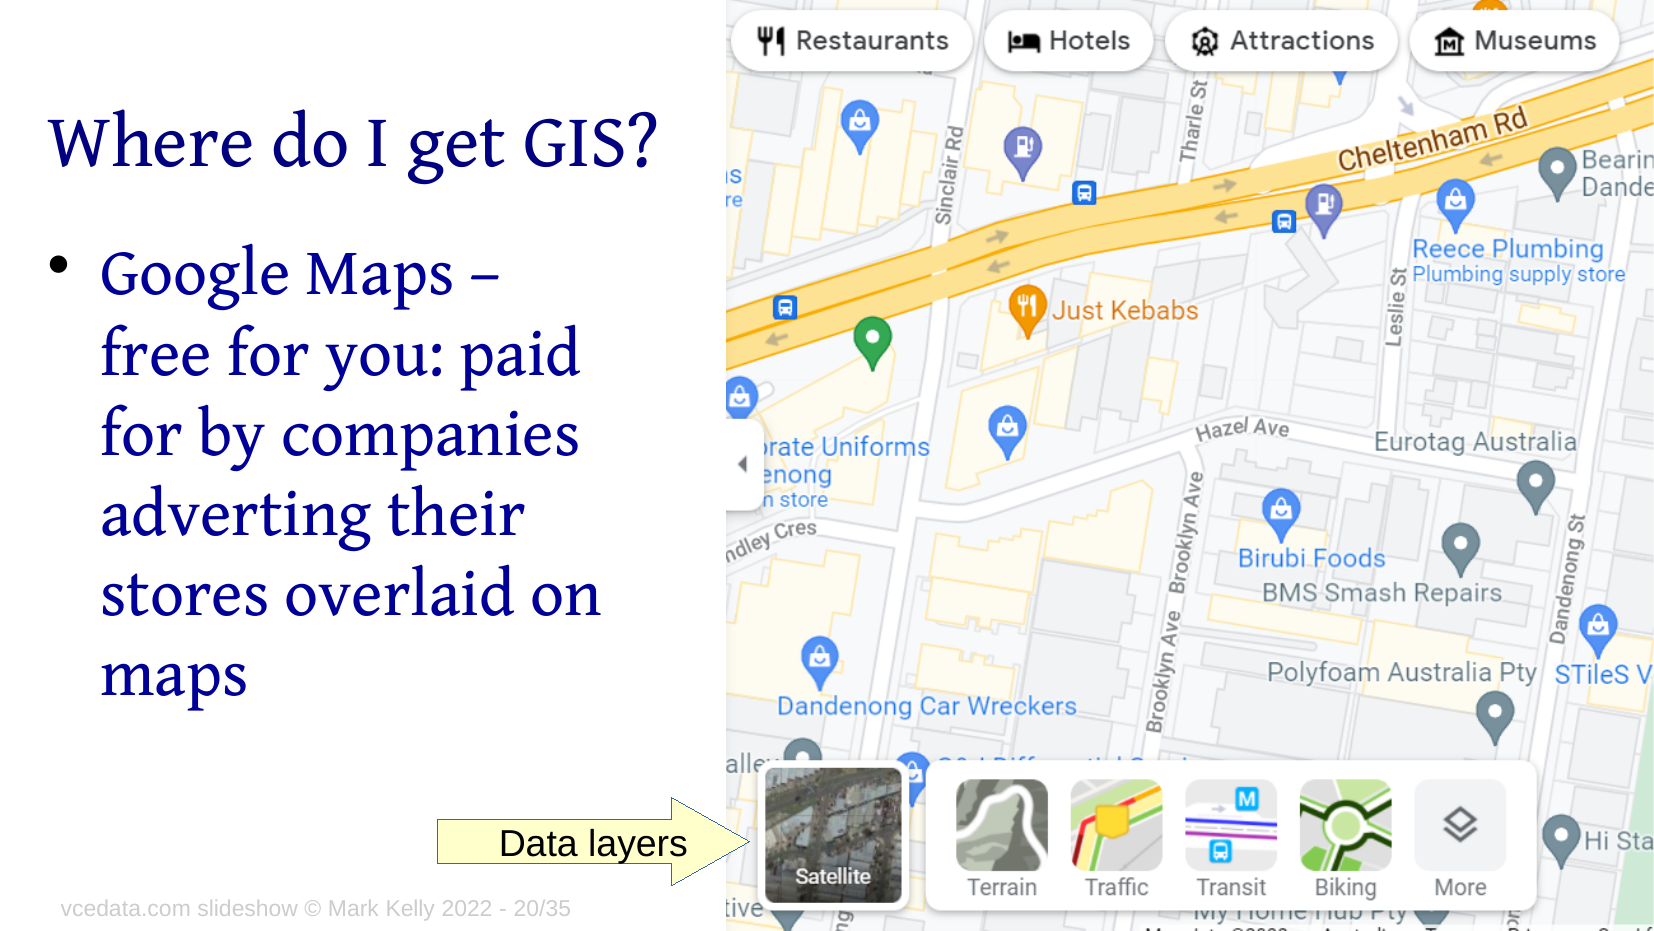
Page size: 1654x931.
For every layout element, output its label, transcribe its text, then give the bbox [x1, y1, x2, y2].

title Where do I get GIS? [47, 59, 725, 215]
text_box Data layers [437, 797, 725, 886]
list Google Maps – free for you: paid for by companies adverting their stores overlaid on maps [29, 228, 626, 768]
text_box vcedata.com slideshow © Mark Kelly 2022 - <number>/35 [0, 885, 725, 930]
picture [725, 0, 1654, 931]
